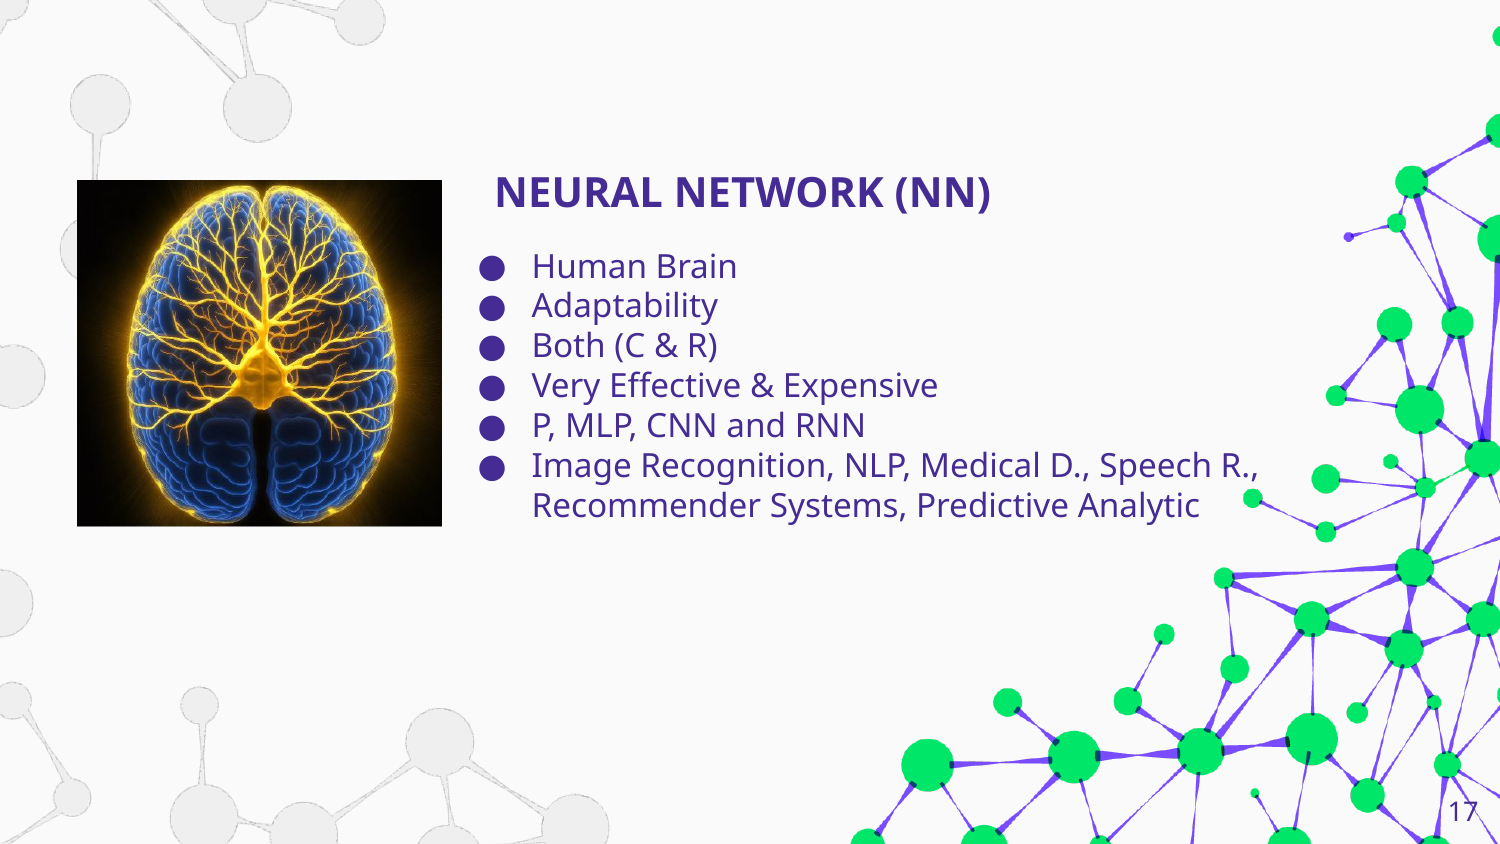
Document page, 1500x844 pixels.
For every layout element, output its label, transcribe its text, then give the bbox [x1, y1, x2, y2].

picture [835, 23, 1500, 844]
picture [0, 0, 442, 527]
picture [0, 567, 661, 844]
slide_number 17 [1403, 779, 1494, 844]
text_box Human Brain Adaptability Both (C & R) Very Effective & Expensive P, MLP, CNN and RNN Image Recognition, NLP, Medical D., Speech R., Recommender Systems, Predictive Analytic [441, 229, 1383, 576]
text_box NEURAL NETWORK (NN) [479, 151, 1263, 229]
